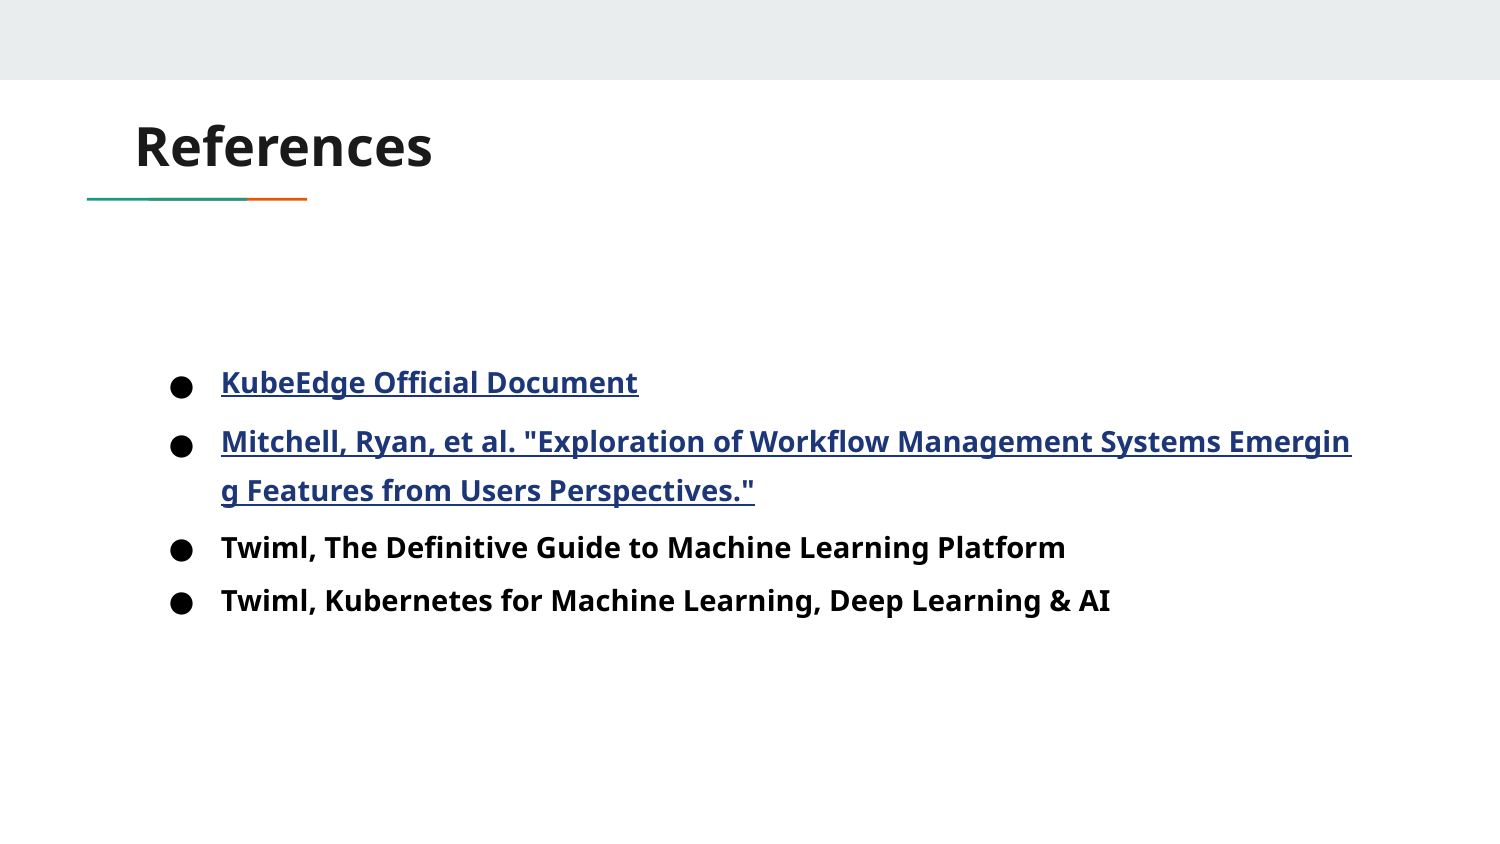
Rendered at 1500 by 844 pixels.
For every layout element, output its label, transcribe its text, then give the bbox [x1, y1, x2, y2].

text_box KubeEdge Official Document Mitchell, Ryan, et al. "Exploration of Workflow Management Systems Emerging Features from Users Perspectives." Twiml, The Definitive Guide to Machine Learning Platform Twiml, Kubernetes for Machine Learning, Deep Learning & AI [130, 329, 1370, 634]
title References [119, 97, 1381, 186]
